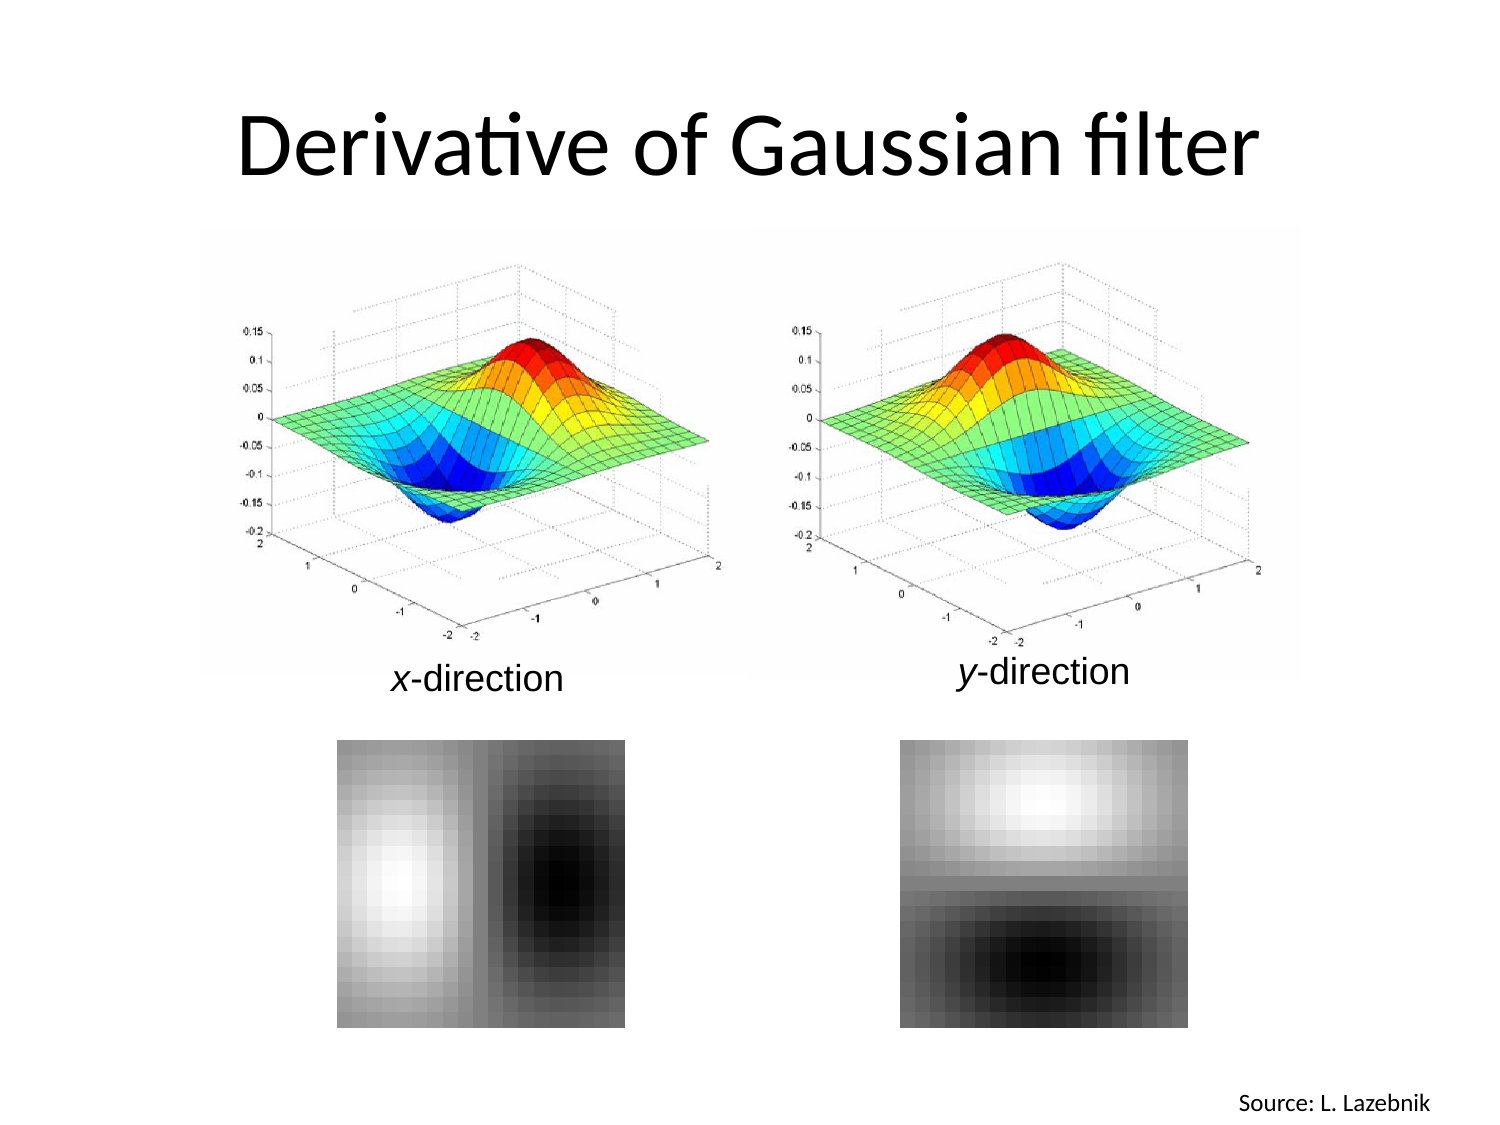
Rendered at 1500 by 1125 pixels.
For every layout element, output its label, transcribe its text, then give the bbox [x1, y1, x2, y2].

text_box y-direction [943, 689, 1146, 700]
title Derivative of Gaussian filter [75, 45, 1425, 233]
text_box Source: L. Lazebnik [1224, 1079, 1500, 1124]
picture [337, 739, 626, 1028]
picture [899, 739, 1188, 1028]
text_box x-direction [376, 682, 580, 707]
picture [199, 227, 1302, 681]
